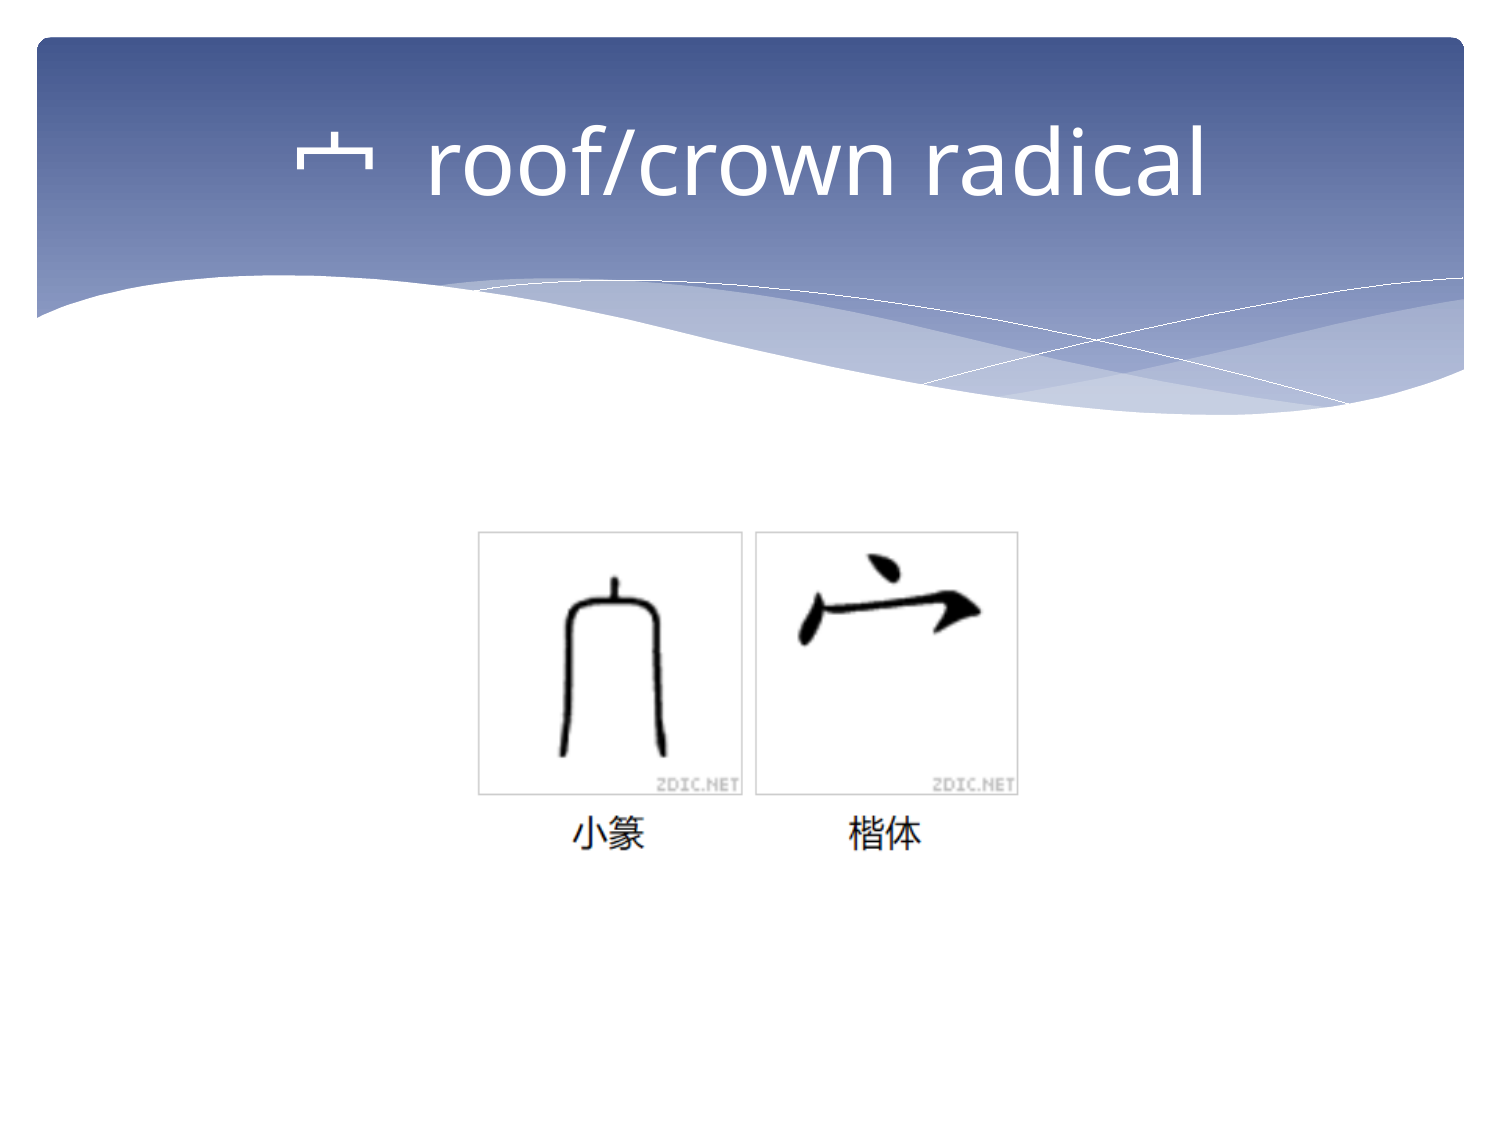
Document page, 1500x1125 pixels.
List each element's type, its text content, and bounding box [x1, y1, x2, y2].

title 宀 roof/crown radical [75, 55, 1425, 261]
picture [472, 524, 1028, 863]
